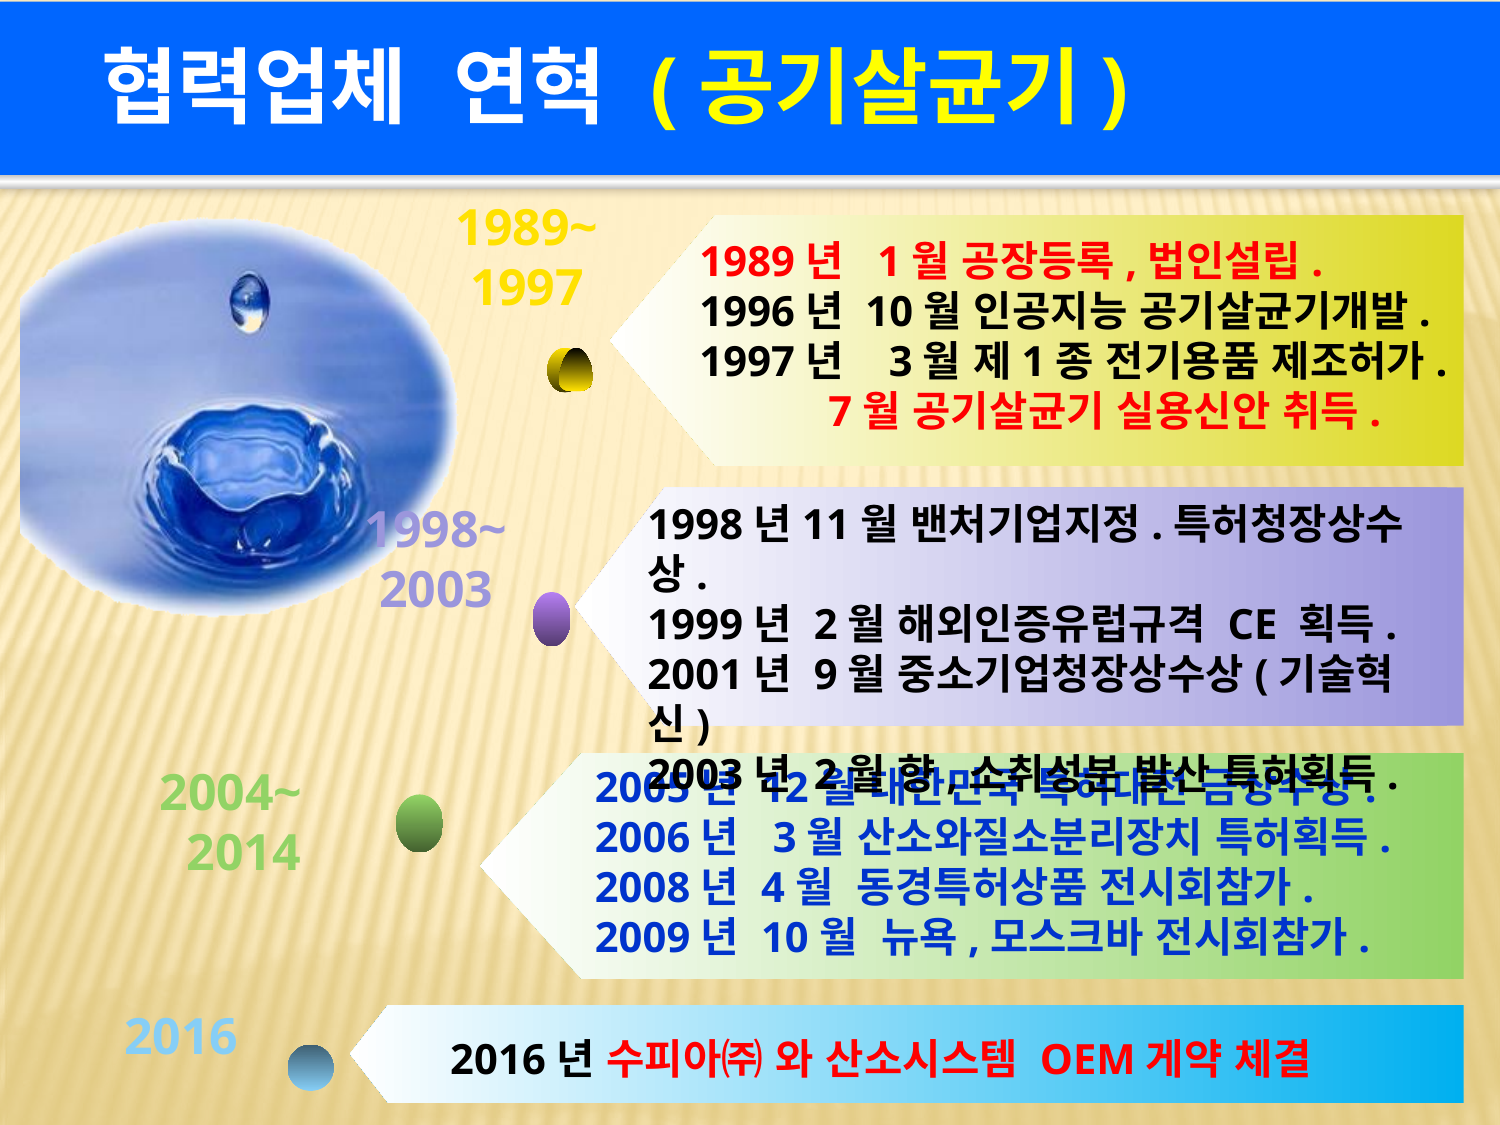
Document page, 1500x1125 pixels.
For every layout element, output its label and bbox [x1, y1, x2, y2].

text_box [20, 188, 1464, 1104]
text_box [0, 1, 1500, 189]
